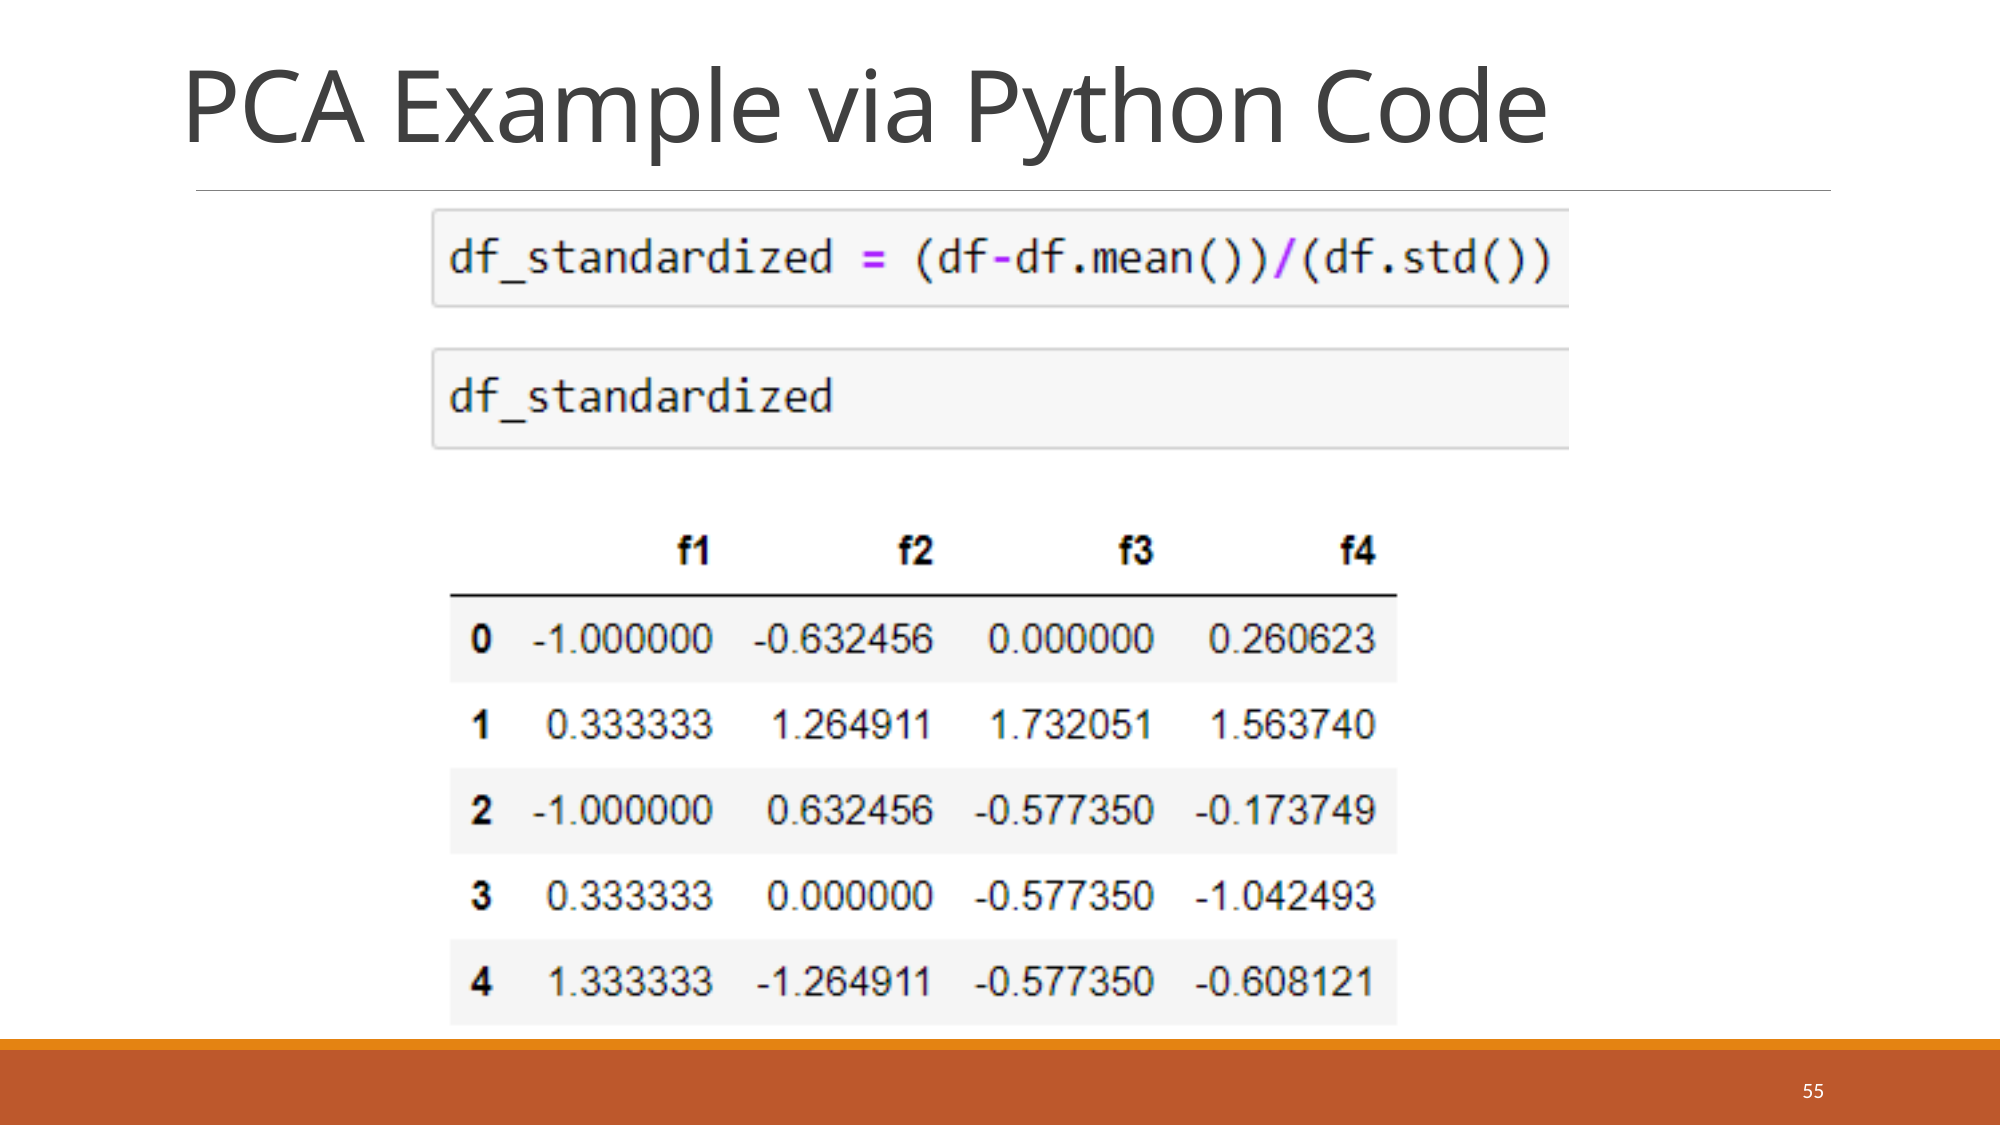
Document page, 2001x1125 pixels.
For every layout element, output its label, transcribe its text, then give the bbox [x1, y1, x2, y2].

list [410, 196, 1570, 1035]
slide_number 55 [1624, 1059, 1840, 1120]
title PCA Example via Python Code [165, 8, 1815, 171]
